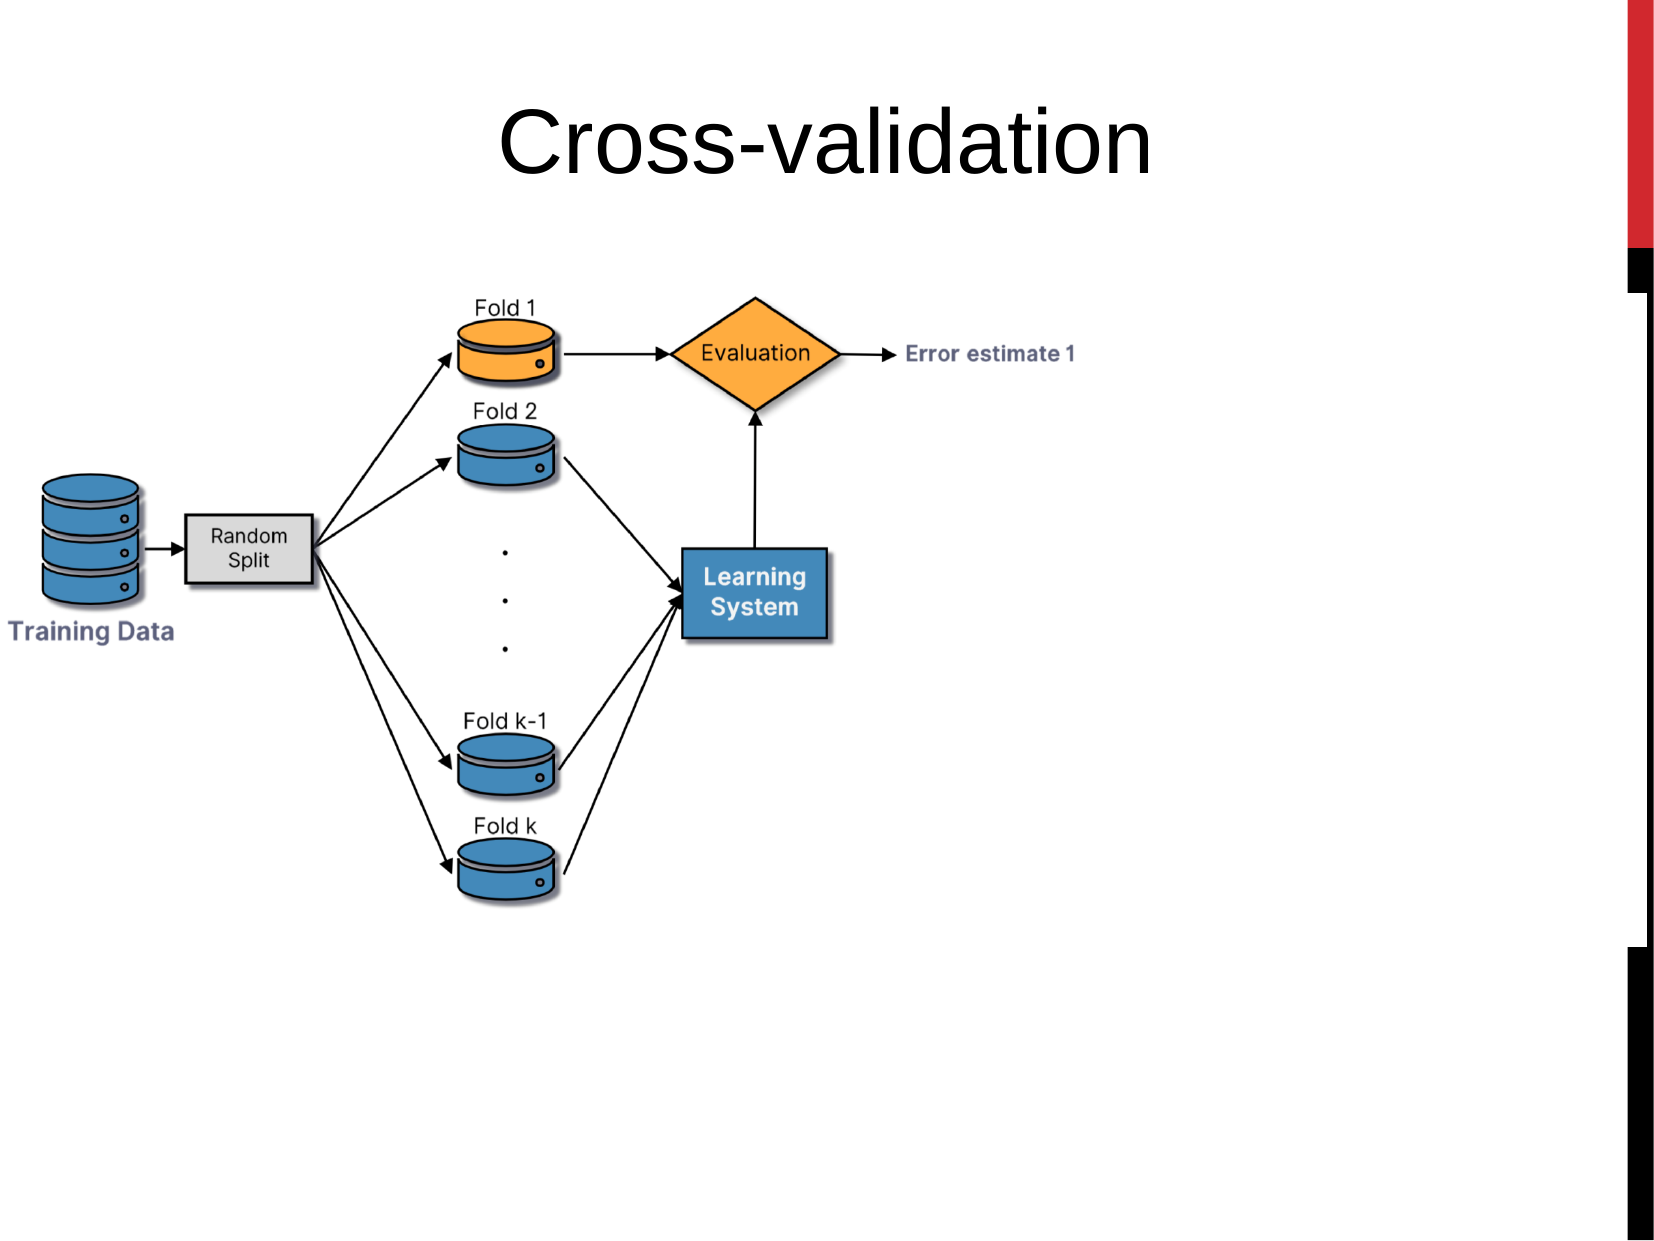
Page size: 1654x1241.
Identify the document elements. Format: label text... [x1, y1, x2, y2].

text_box Cross-validation [82, 49, 1571, 225]
picture [0, 292, 1648, 948]
